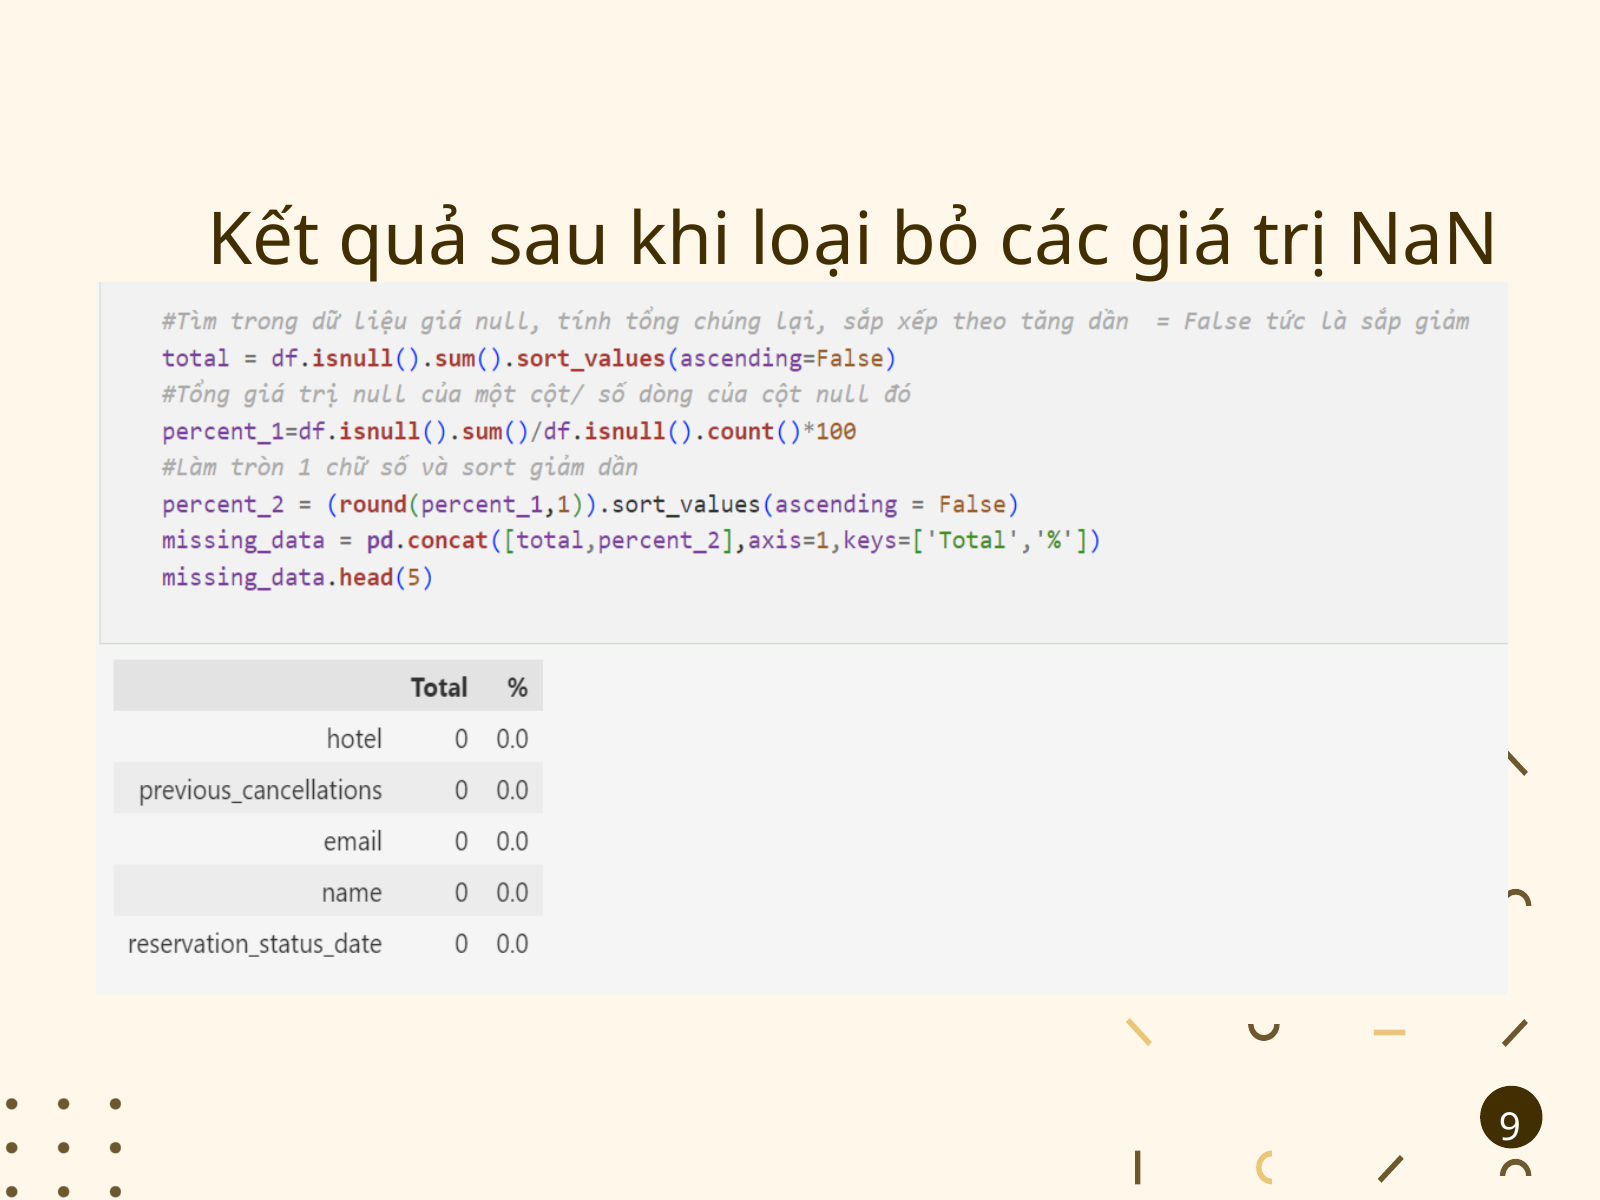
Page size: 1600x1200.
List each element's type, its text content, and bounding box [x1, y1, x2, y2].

picture [0, 1086, 120, 1200]
text_box Kết quả sau khi loại bỏ các giá trị NaN [119, 126, 1588, 280]
picture [96, 282, 1508, 995]
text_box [1121, 745, 1600, 1200]
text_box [1479, 1085, 1543, 1149]
